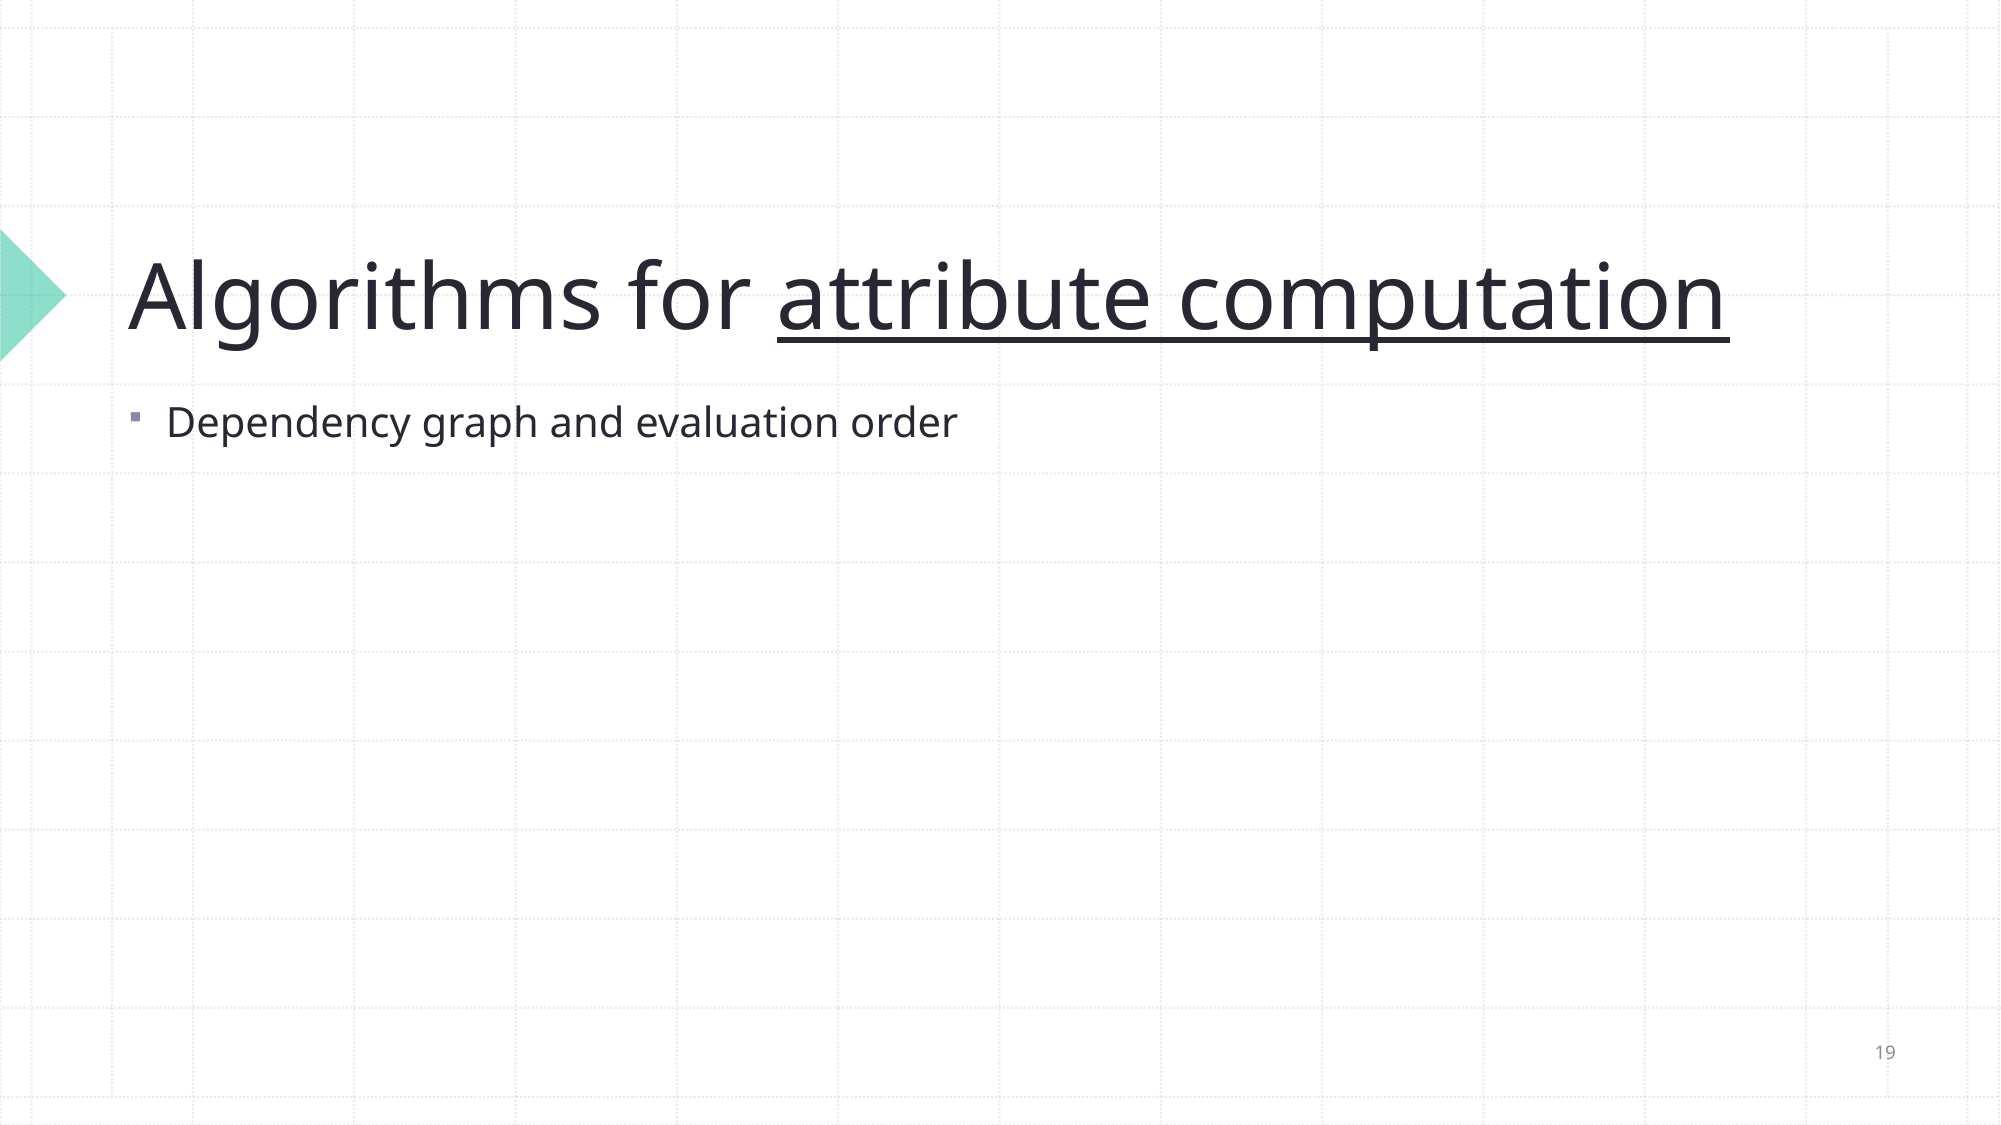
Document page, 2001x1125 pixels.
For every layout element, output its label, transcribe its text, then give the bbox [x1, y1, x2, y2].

title Algorithms for attribute computation [113, 119, 1808, 356]
slide_number 19 [1805, 1019, 1966, 1089]
list Dependency graph and evaluation order [113, 383, 1808, 969]
